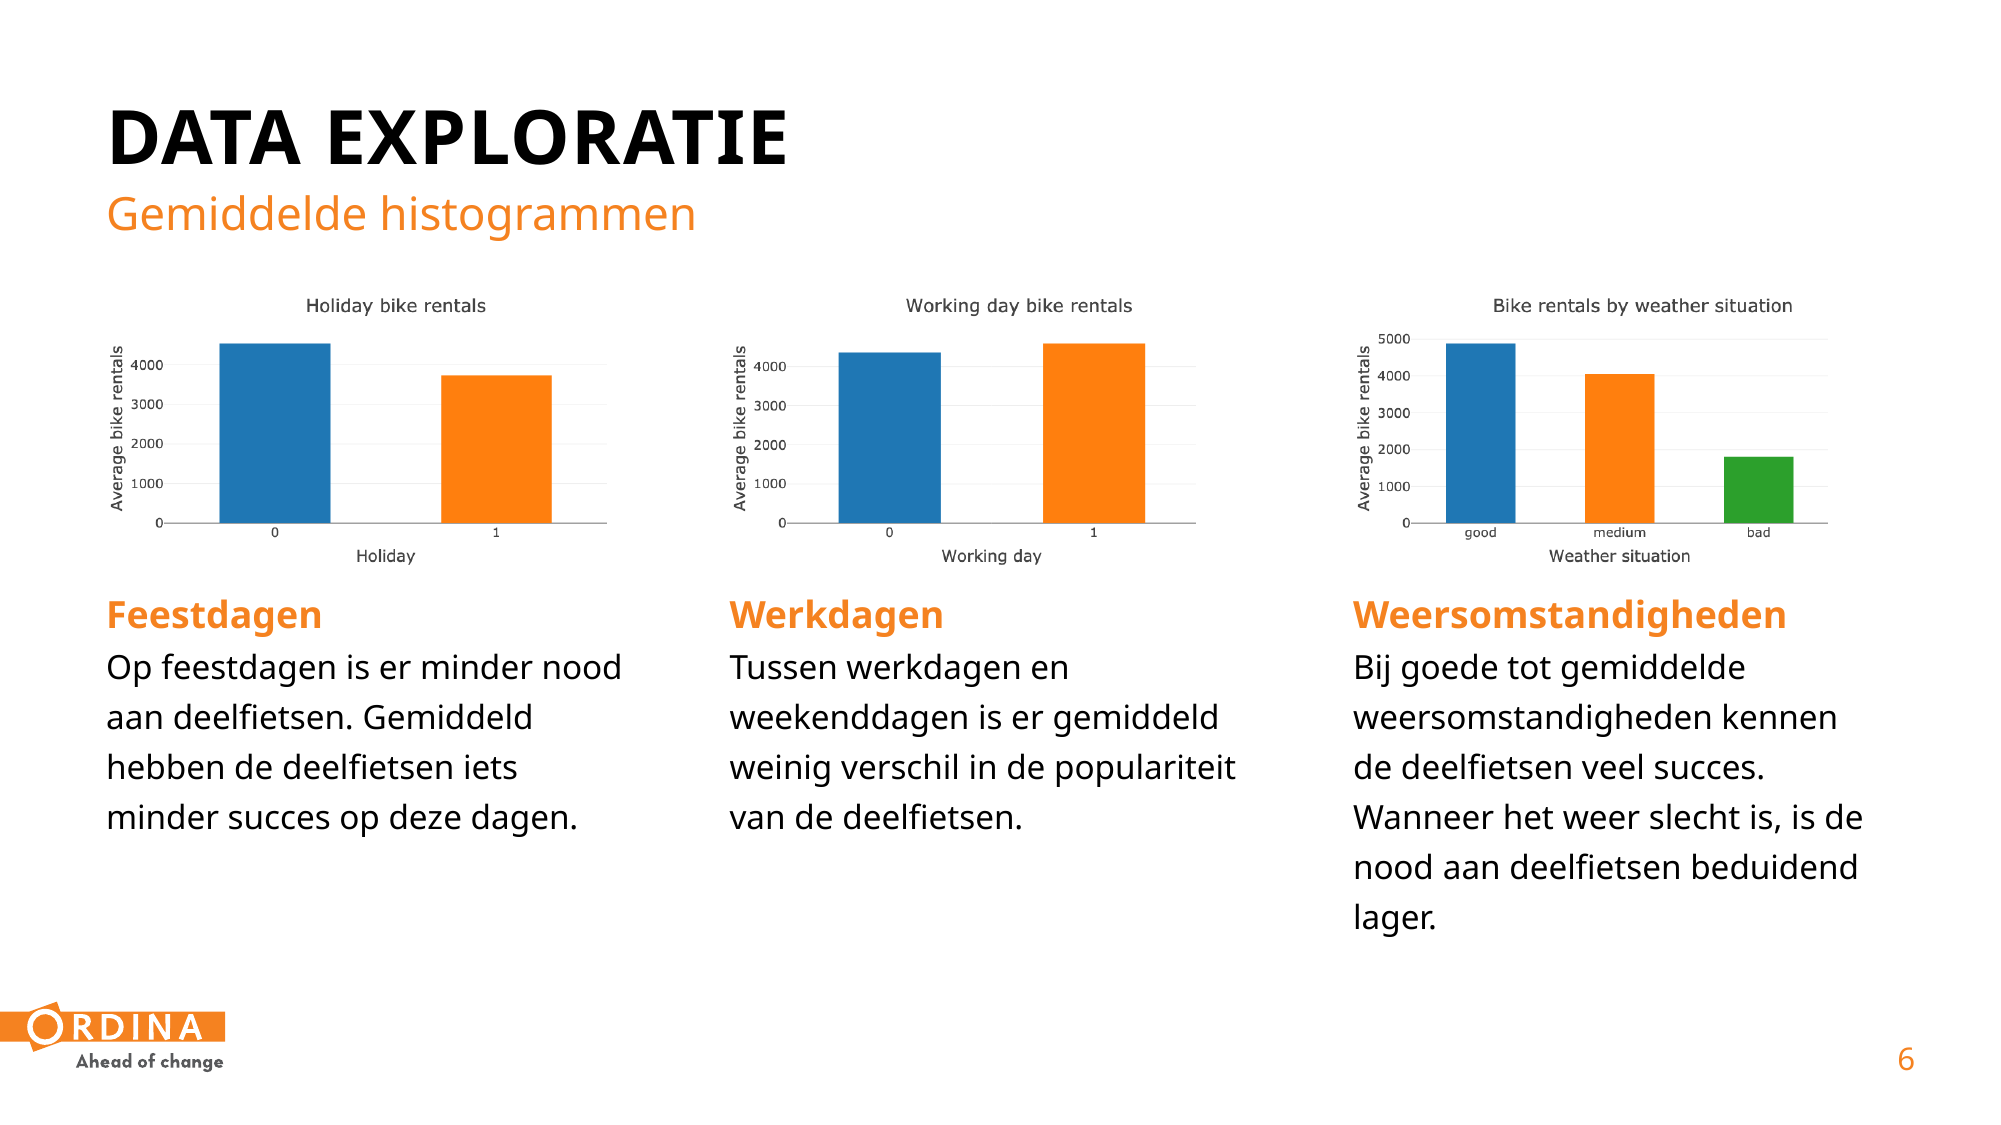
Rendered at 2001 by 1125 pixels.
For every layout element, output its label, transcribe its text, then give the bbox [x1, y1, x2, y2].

picture [1352, 290, 1836, 581]
list Feestdagen Op feestdagen is er minder nood aan deelfietsen. Gemiddeld hebben de deelfietsen iets minder succes op deze dagen. [106, 580, 638, 936]
list Werkdagen Tussen werkdagen en weekenddagen is er gemiddeld weinig verschil in de populariteit van de deelfietsen. [729, 580, 1261, 1017]
picture [729, 290, 1205, 581]
list Weersomstandigheden Bij goede tot gemiddelde weersomstandigheden kennen de deelfietsen veel succes. Wanneer het weer slecht is, is de nood aan deelfietsen beduidend lager. [1353, 580, 1885, 1017]
title Data exploratie [106, 97, 1916, 171]
slide_number 6 [1830, 1039, 1916, 1081]
list Gemiddelde histogrammen [106, 170, 1000, 255]
picture [105, 290, 615, 581]
